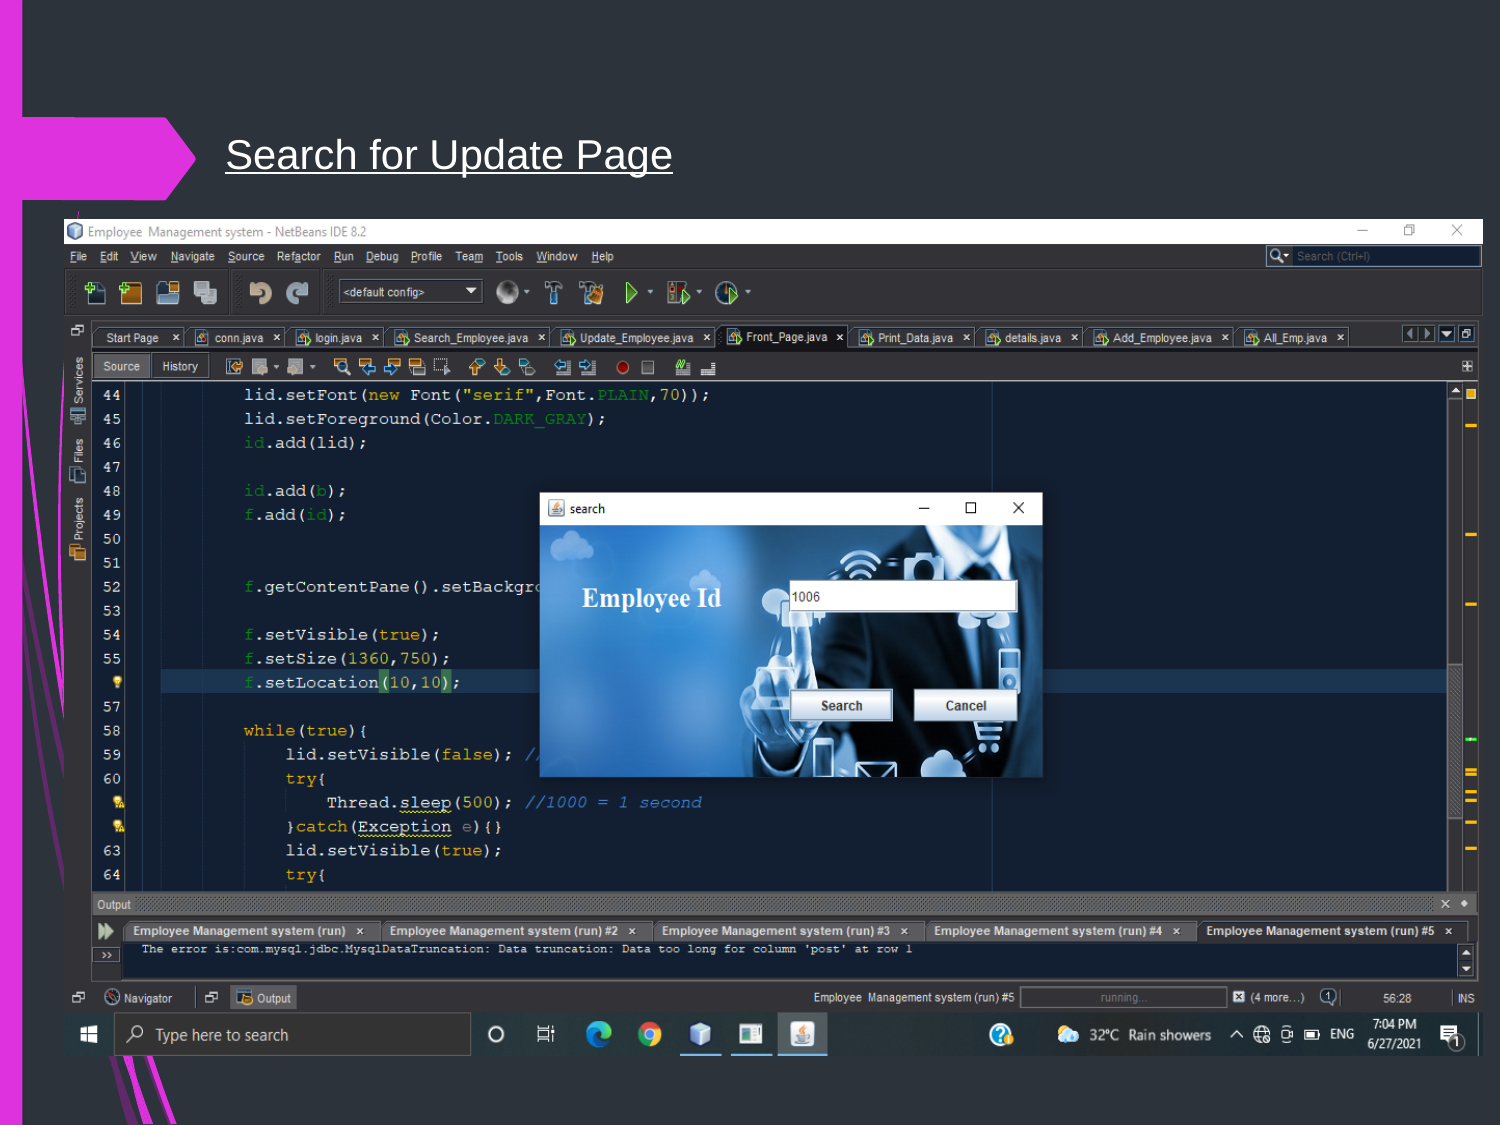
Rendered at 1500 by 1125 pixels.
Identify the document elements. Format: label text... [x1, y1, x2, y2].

picture [64, 219, 1483, 1056]
text_box Search for Update Page [210, 120, 762, 185]
